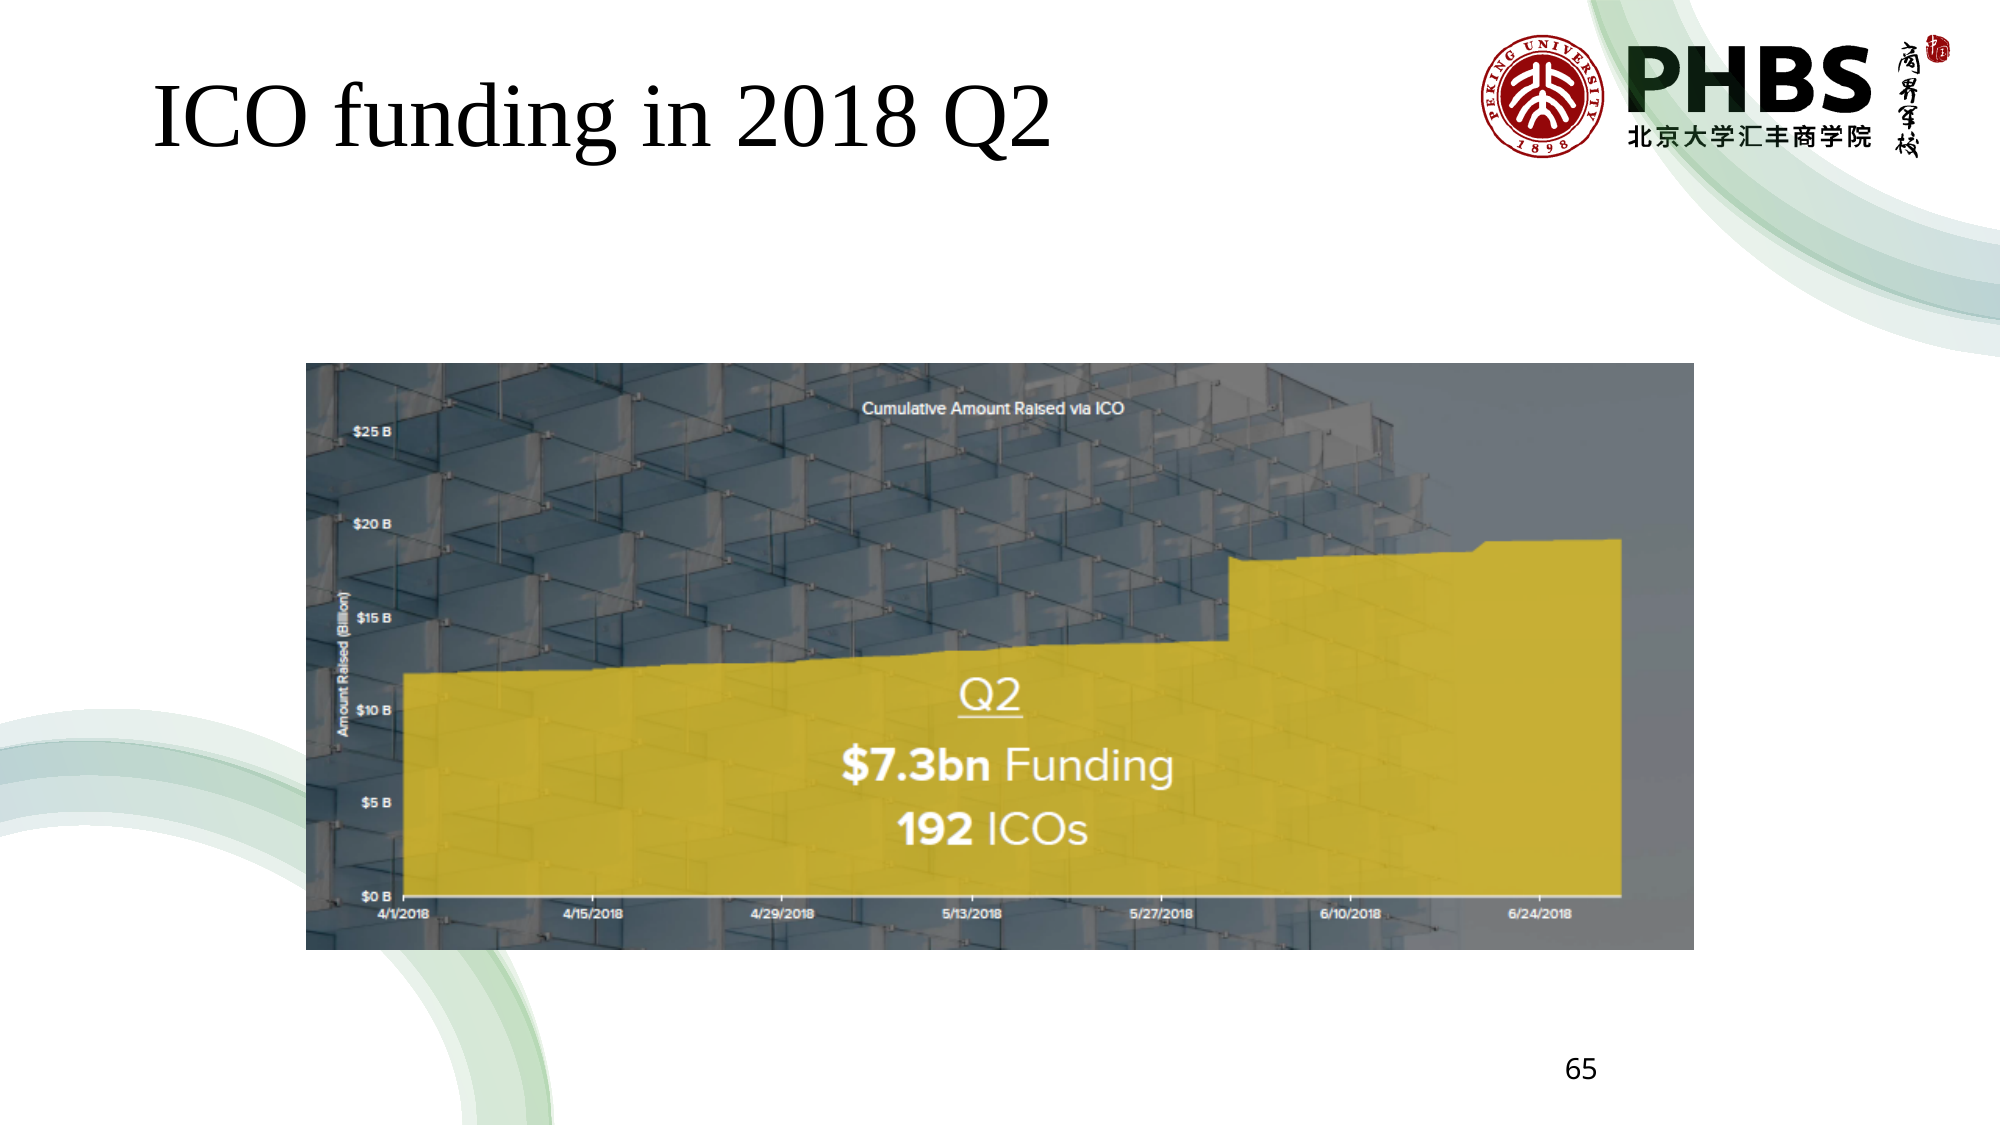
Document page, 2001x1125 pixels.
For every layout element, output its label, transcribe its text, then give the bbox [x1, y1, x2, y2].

title ICO funding in 2018 Q2 [137, 59, 1863, 278]
slide_number 65 [1550, 1042, 2000, 1103]
picture [1625, 0, 2000, 185]
picture [1458, 0, 1609, 59]
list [305, 362, 1695, 950]
